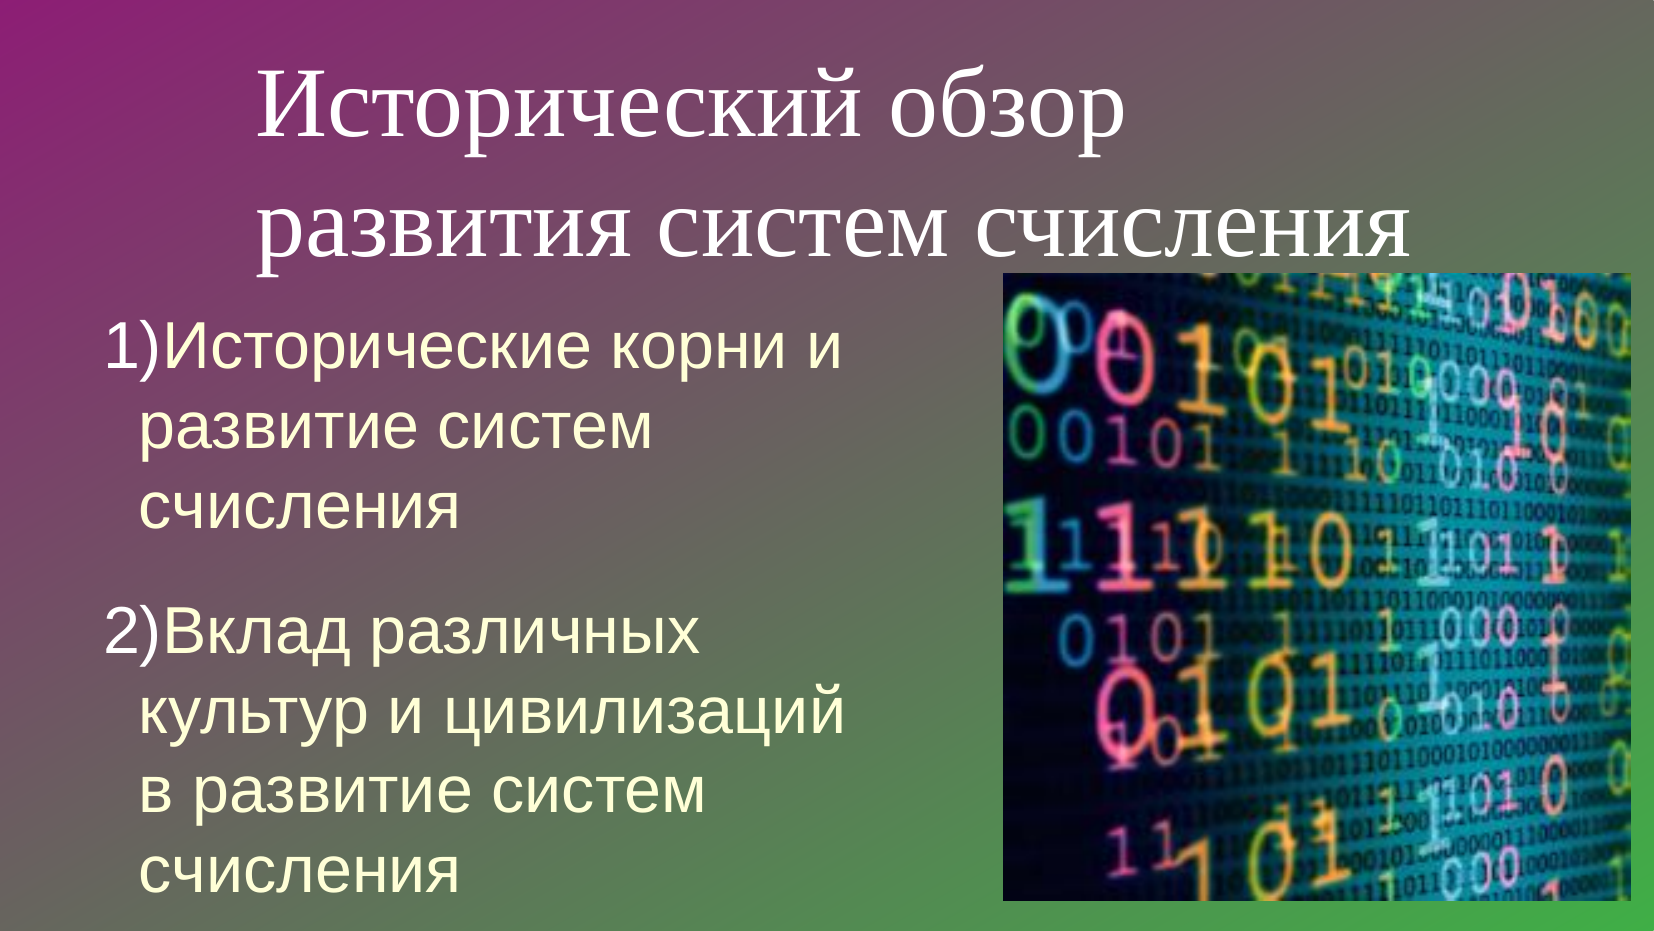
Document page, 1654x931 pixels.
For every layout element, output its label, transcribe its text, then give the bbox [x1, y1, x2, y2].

text_box Исторический обзор развития систем счисления [240, 29, 1447, 343]
picture [1562, 273, 1575, 278]
picture [1003, 273, 1631, 901]
text_box Исторические корни и развитие систем счисления Вклад различных культур и цивилизаций в развитие систем счисления [88, 295, 886, 931]
